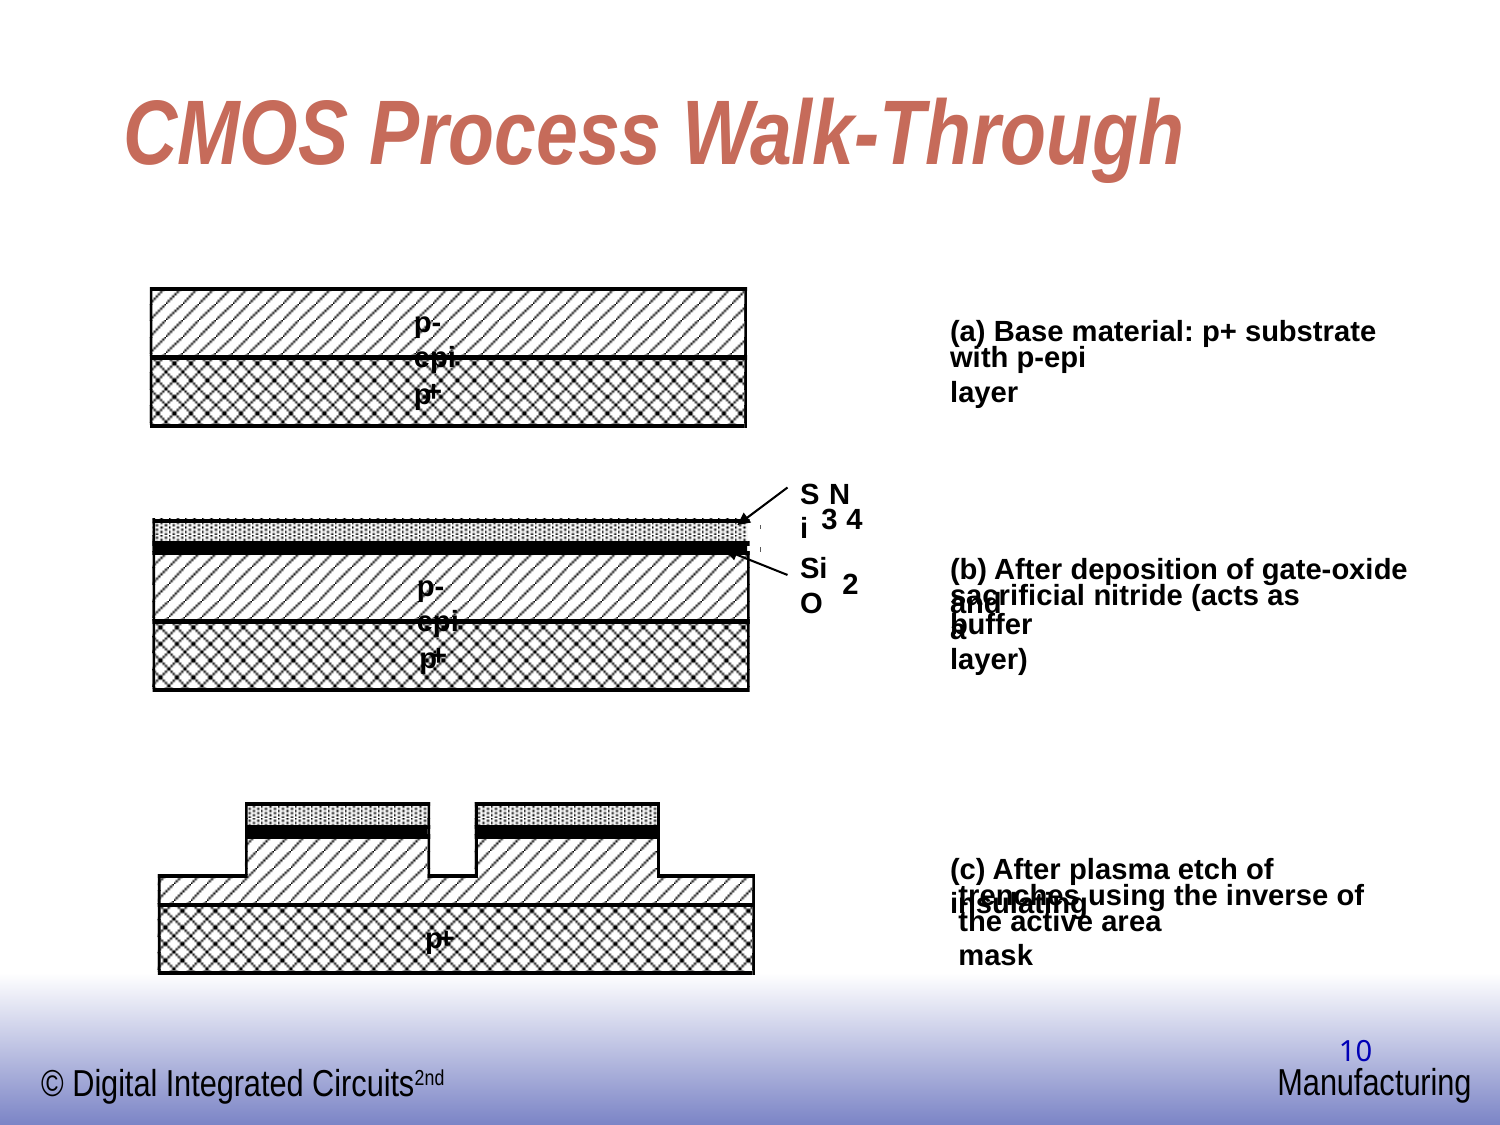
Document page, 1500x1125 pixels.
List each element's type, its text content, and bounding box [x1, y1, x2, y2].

slide_number ‹#› [1074, 1025, 1388, 1100]
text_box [157, 801, 1419, 976]
title CMOS Process Walk-Through [108, 72, 1384, 190]
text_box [152, 474, 1467, 692]
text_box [149, 287, 1383, 428]
